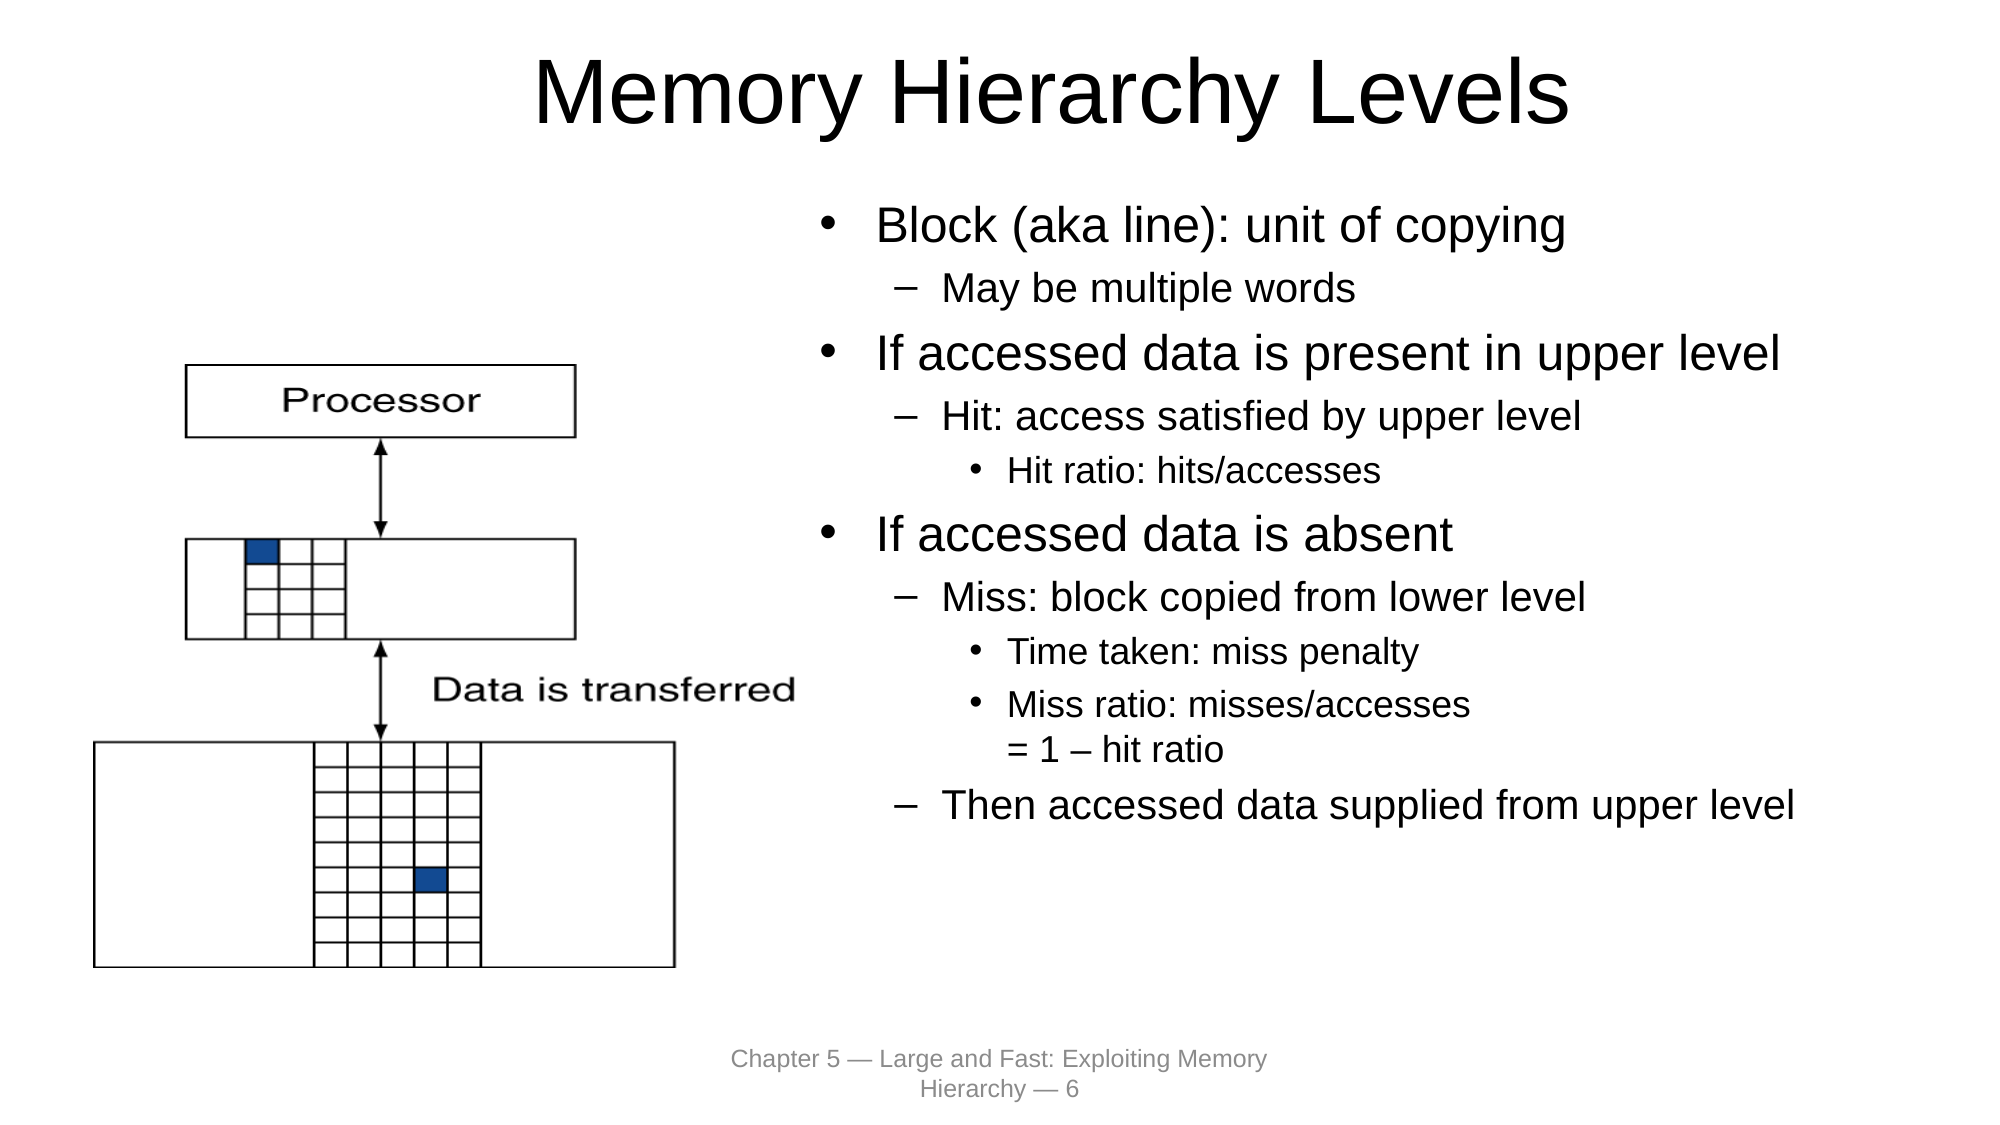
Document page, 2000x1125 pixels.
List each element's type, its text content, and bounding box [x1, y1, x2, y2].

list Block (aka line): unit of copying May be multiple words If accessed data is present in upper level Hit: access satisfied by upper level Hit ratio: hits/accesses If accessed data is absent Miss: block copied from lower level Time taken: miss penalty Miss ratio: misses/accesses = 1 – hit ratio Then accessed data supplied from upper level [804, 184, 1959, 1024]
footer Chapter 5 — Large and Fast: Exploiting Memory Hierarchy — 6 [683, 1042, 1317, 1103]
picture [93, 364, 797, 968]
title Memory Hierarchy Levels [149, 23, 1956, 149]
